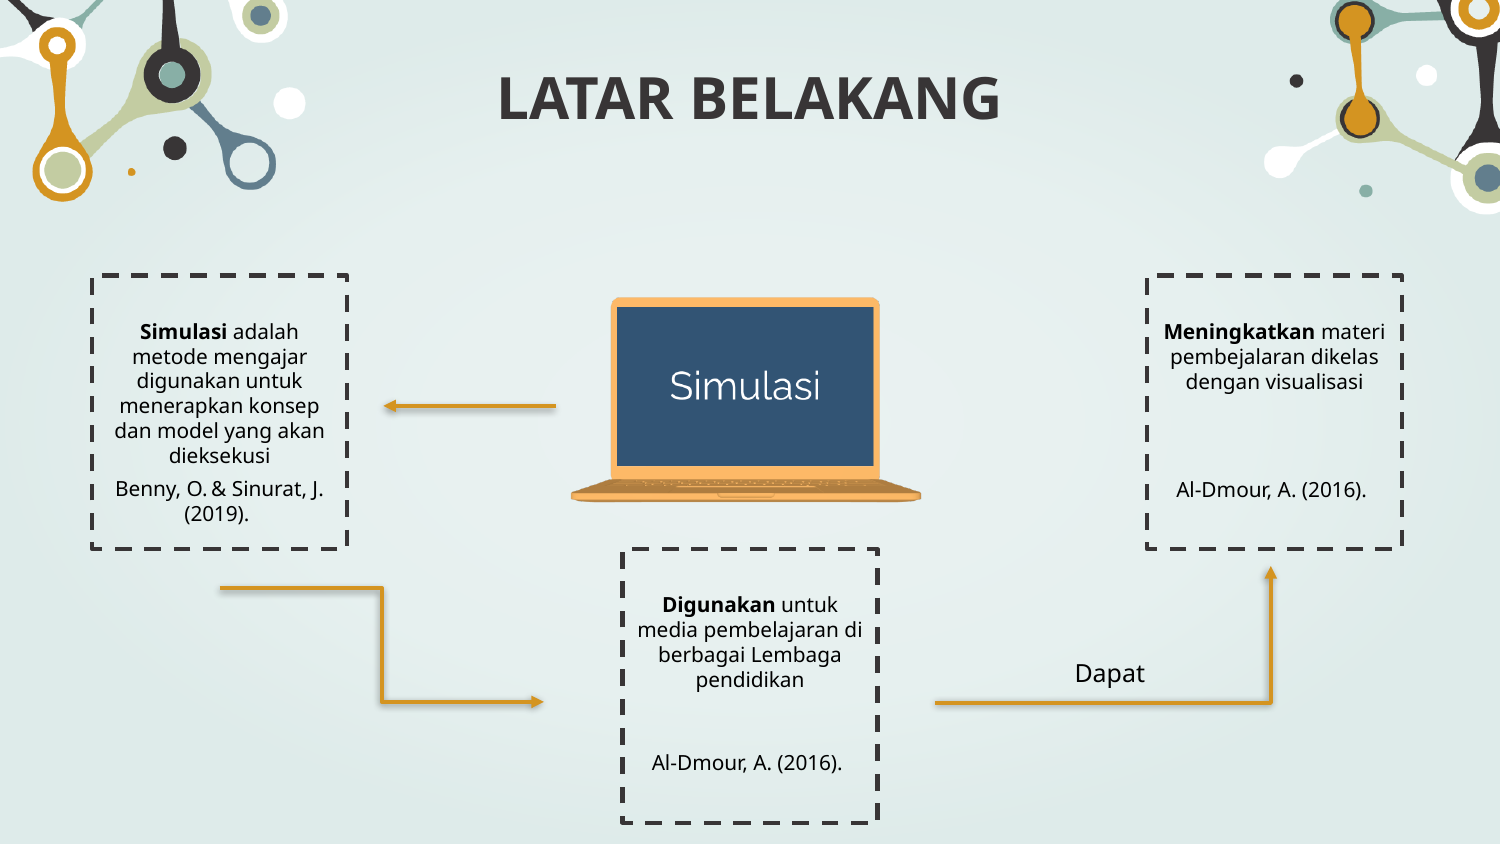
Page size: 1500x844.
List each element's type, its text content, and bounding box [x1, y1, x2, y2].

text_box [616, 548, 884, 823]
title LATAR BELAKANG [397, 46, 1103, 150]
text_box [85, 275, 354, 550]
picture [0, 0, 1500, 844]
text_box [934, 565, 1272, 704]
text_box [1140, 275, 1409, 550]
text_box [219, 587, 545, 703]
